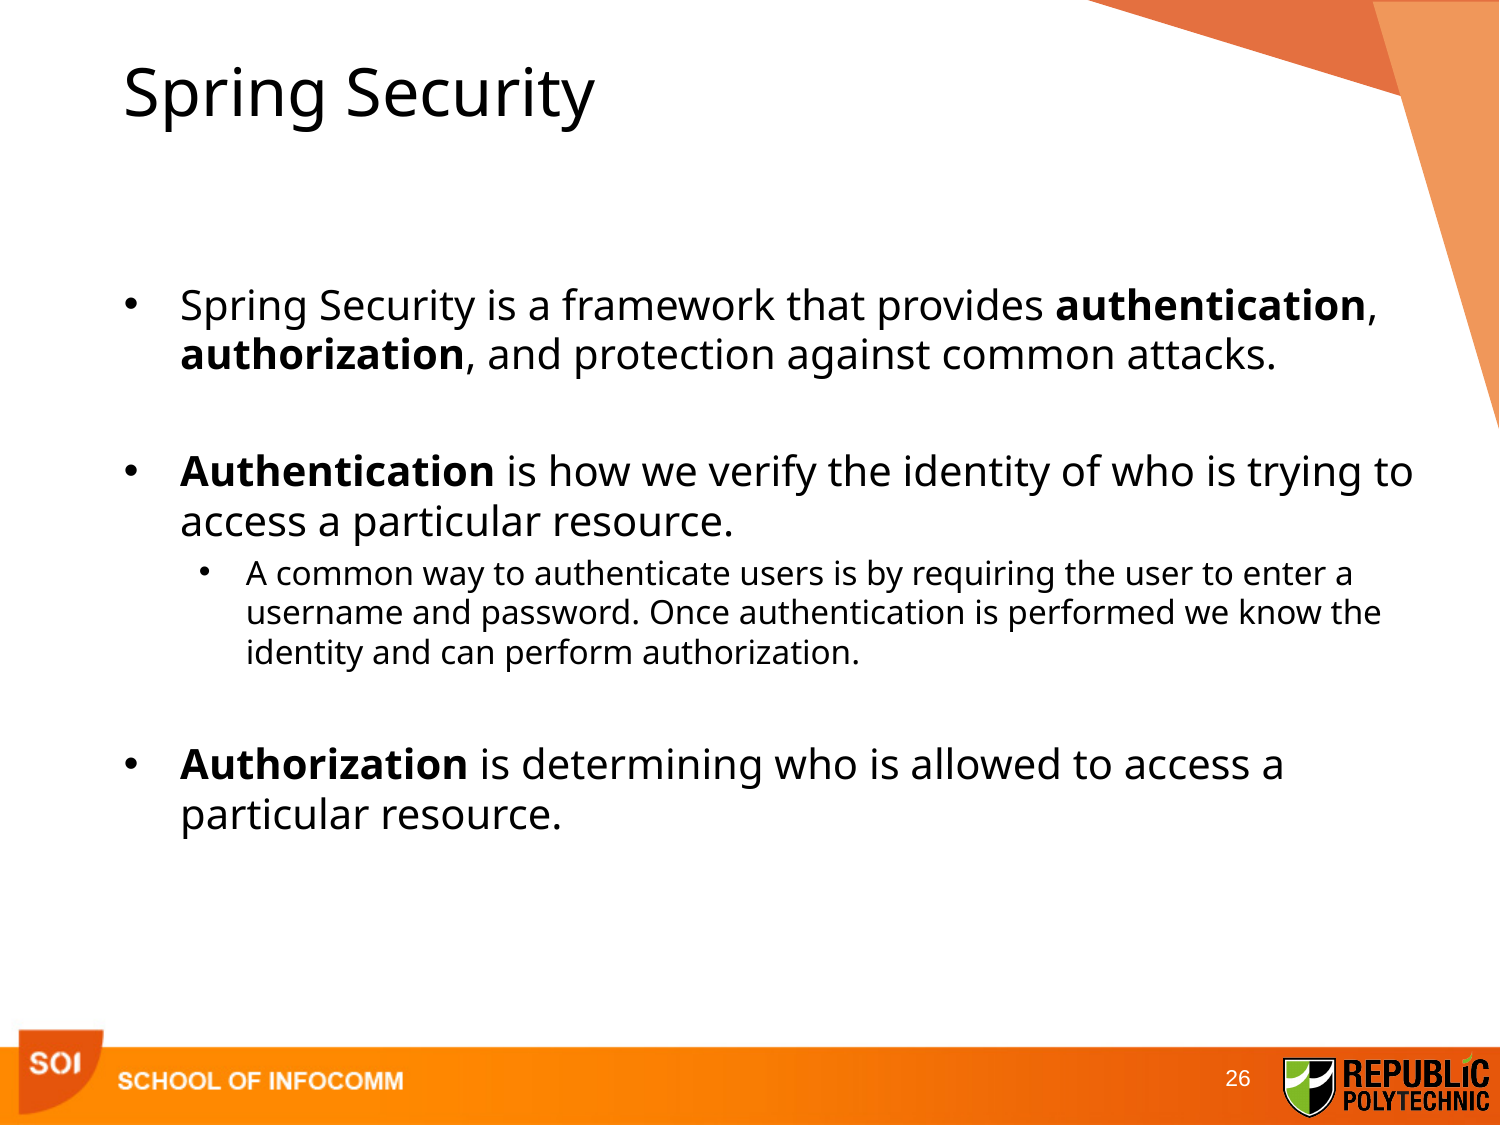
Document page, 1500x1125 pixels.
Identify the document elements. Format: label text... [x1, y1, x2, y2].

picture [0, 0, 1500, 1125]
title Spring Security [109, 42, 1129, 142]
list Spring Security is a framework that provides authentication, authorization, and protection against common attacks. Authentication is how we verify the identity of who is trying to access a particular resource. A common way to authenticate users is by requiring the user to enter a username and password. Once authentication is performed we know the identity and can perform authorization. Authorization is determining who is allowed to access a particular resource. [109, 270, 1450, 1010]
slide_number 26 [1210, 1056, 1500, 1117]
